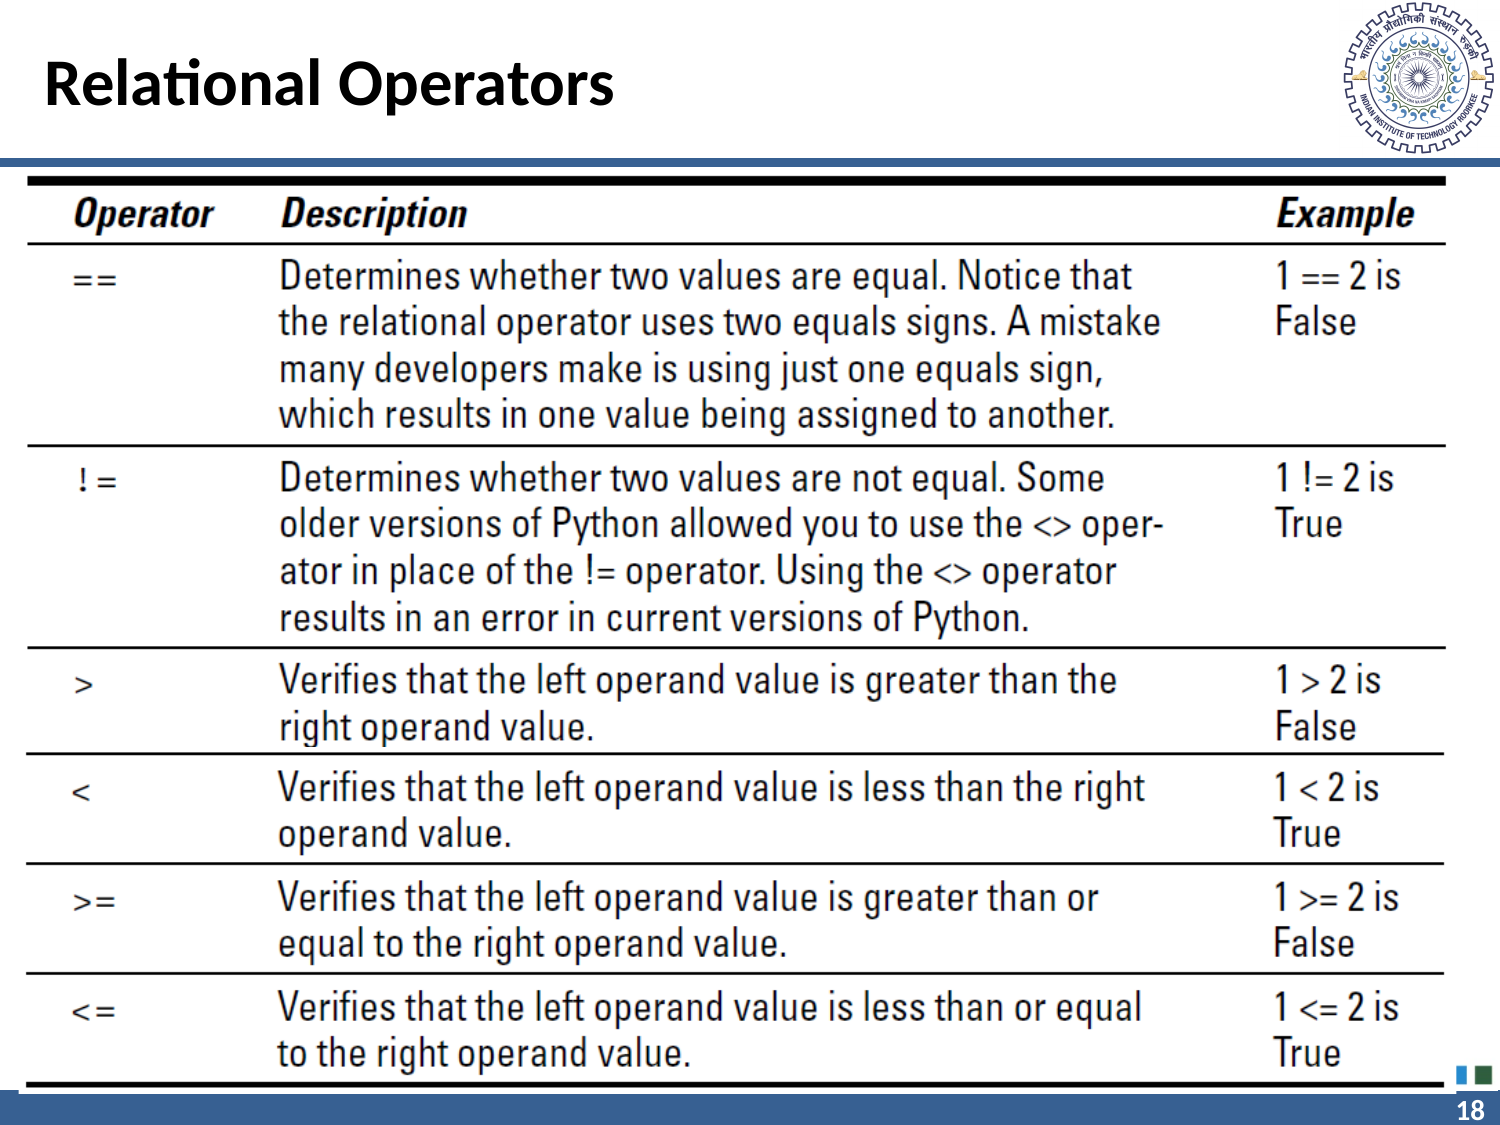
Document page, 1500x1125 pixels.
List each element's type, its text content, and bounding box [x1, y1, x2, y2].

picture [18, 172, 1498, 1094]
title Relational Operators [29, 33, 1185, 125]
picture [1339, 0, 1500, 158]
